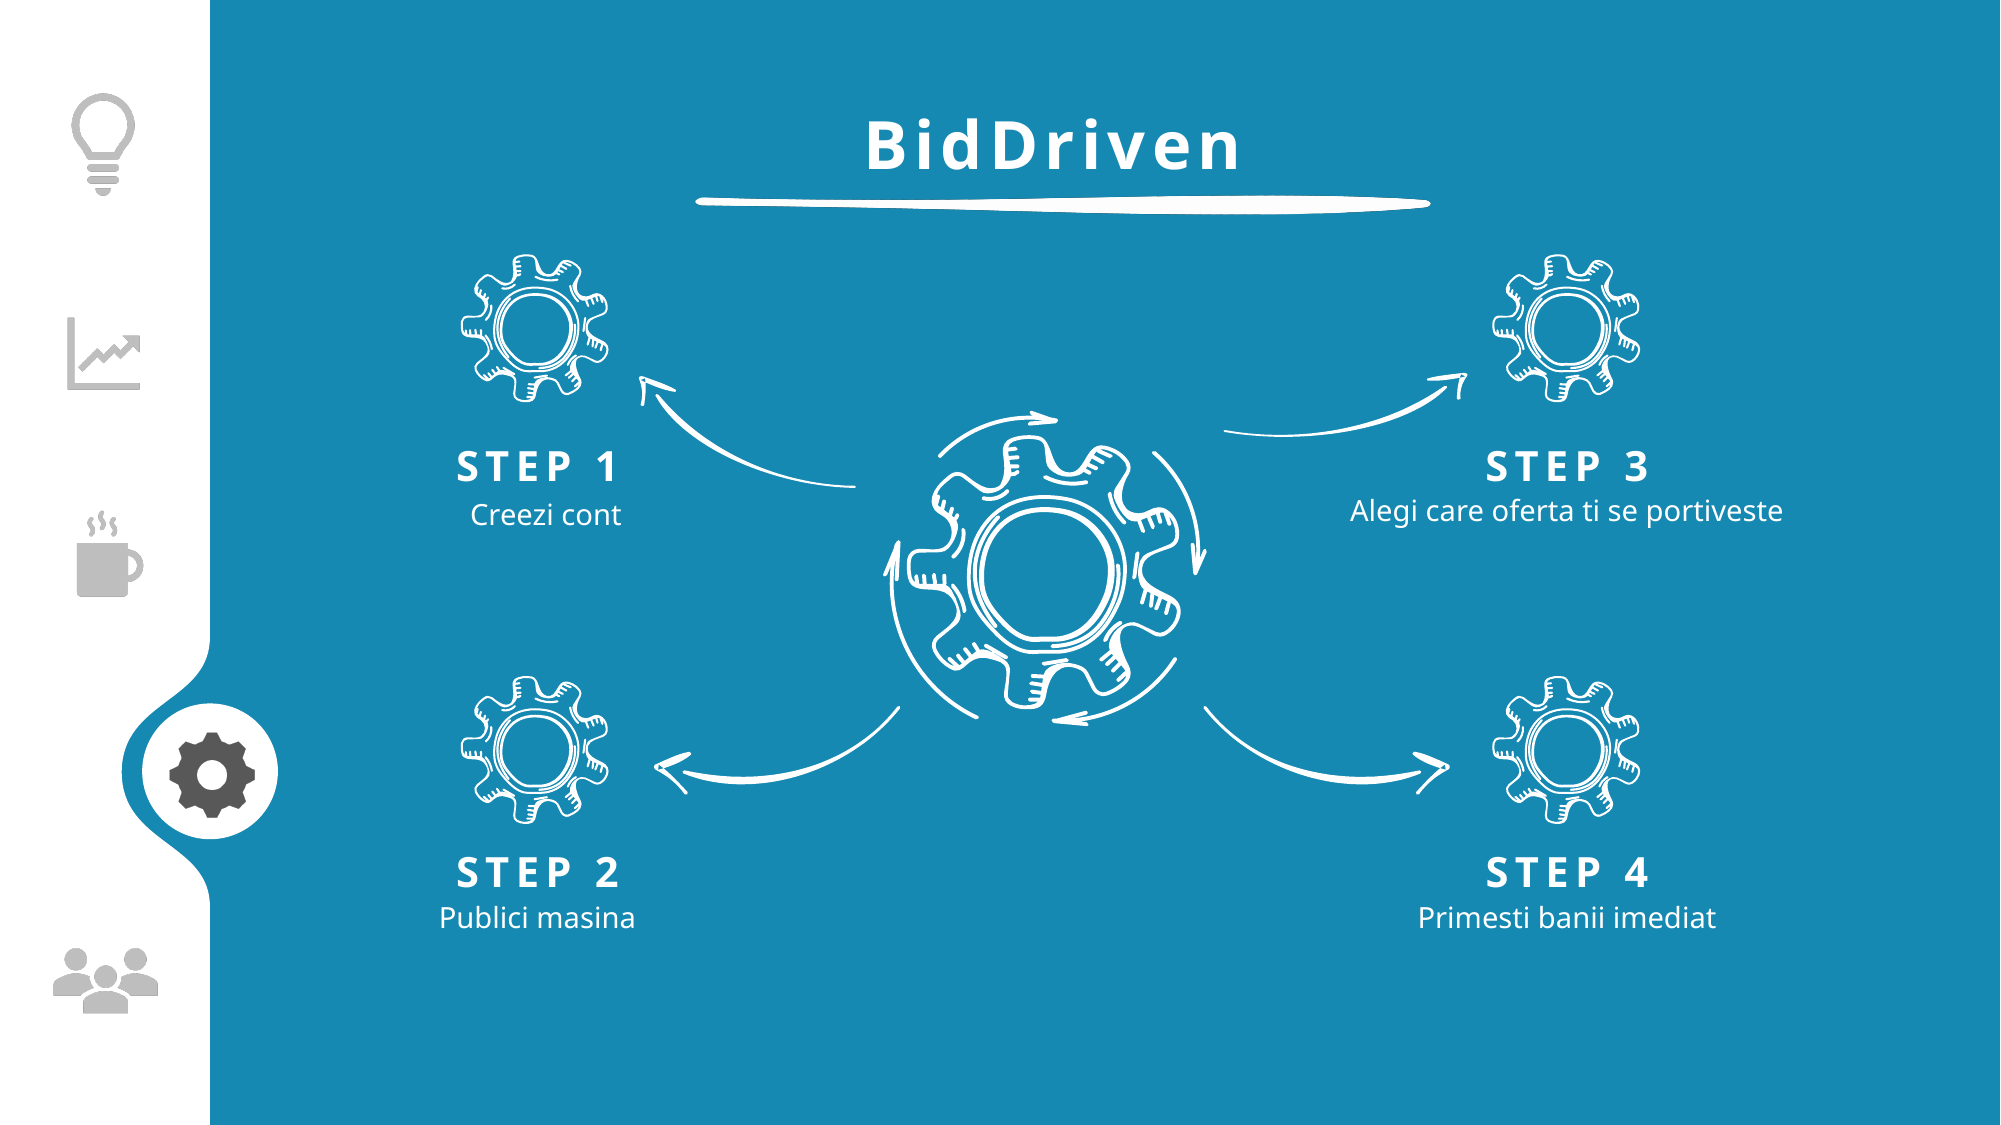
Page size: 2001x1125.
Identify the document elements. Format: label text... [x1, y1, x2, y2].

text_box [142, 703, 278, 840]
text_box STEP 1 [441, 431, 634, 497]
picture [45, 86, 161, 203]
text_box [1214, 674, 1438, 802]
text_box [666, 674, 889, 802]
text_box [632, 389, 862, 476]
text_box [883, 410, 1207, 727]
text_box STEP 4 [1470, 838, 1664, 891]
picture [695, 185, 1430, 225]
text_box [1492, 675, 1641, 824]
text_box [1492, 254, 1641, 403]
picture [45, 715, 165, 835]
text_box Primesti banii imediat [1402, 891, 1732, 942]
text_box STEP 3 [1470, 431, 1664, 485]
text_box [1225, 363, 1466, 443]
text_box Alegi care oferta ti se portiveste [1335, 485, 1799, 535]
text_box STEP 2 [441, 838, 634, 891]
text_box [0, 0, 211, 1125]
text_box Publici masina [423, 891, 652, 942]
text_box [460, 254, 609, 403]
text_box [460, 675, 609, 824]
picture [45, 921, 165, 1040]
text_box BidDriven [848, 95, 1257, 191]
picture [52, 303, 154, 404]
picture [59, 502, 161, 605]
text_box Creezi cont [455, 489, 637, 539]
